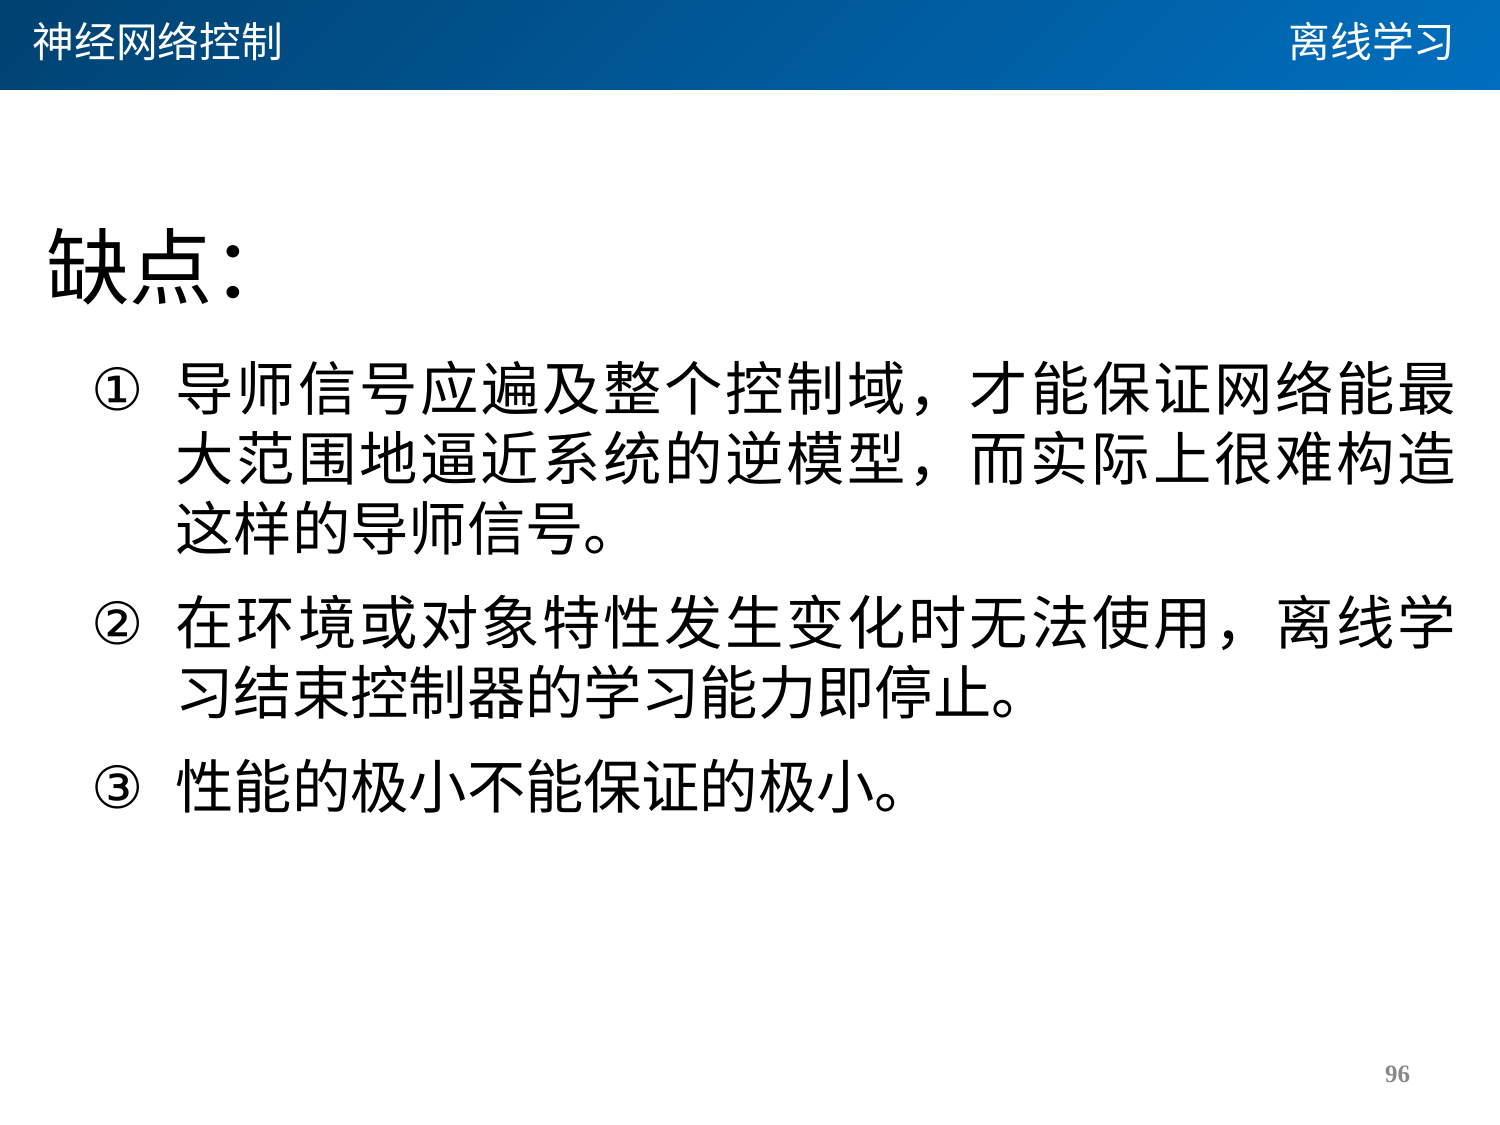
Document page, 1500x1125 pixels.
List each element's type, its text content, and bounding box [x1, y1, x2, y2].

slide_number 96 [1074, 1042, 1425, 1103]
list 神经网络控制 [17, 8, 313, 80]
list 离线学习 [1175, 8, 1471, 80]
